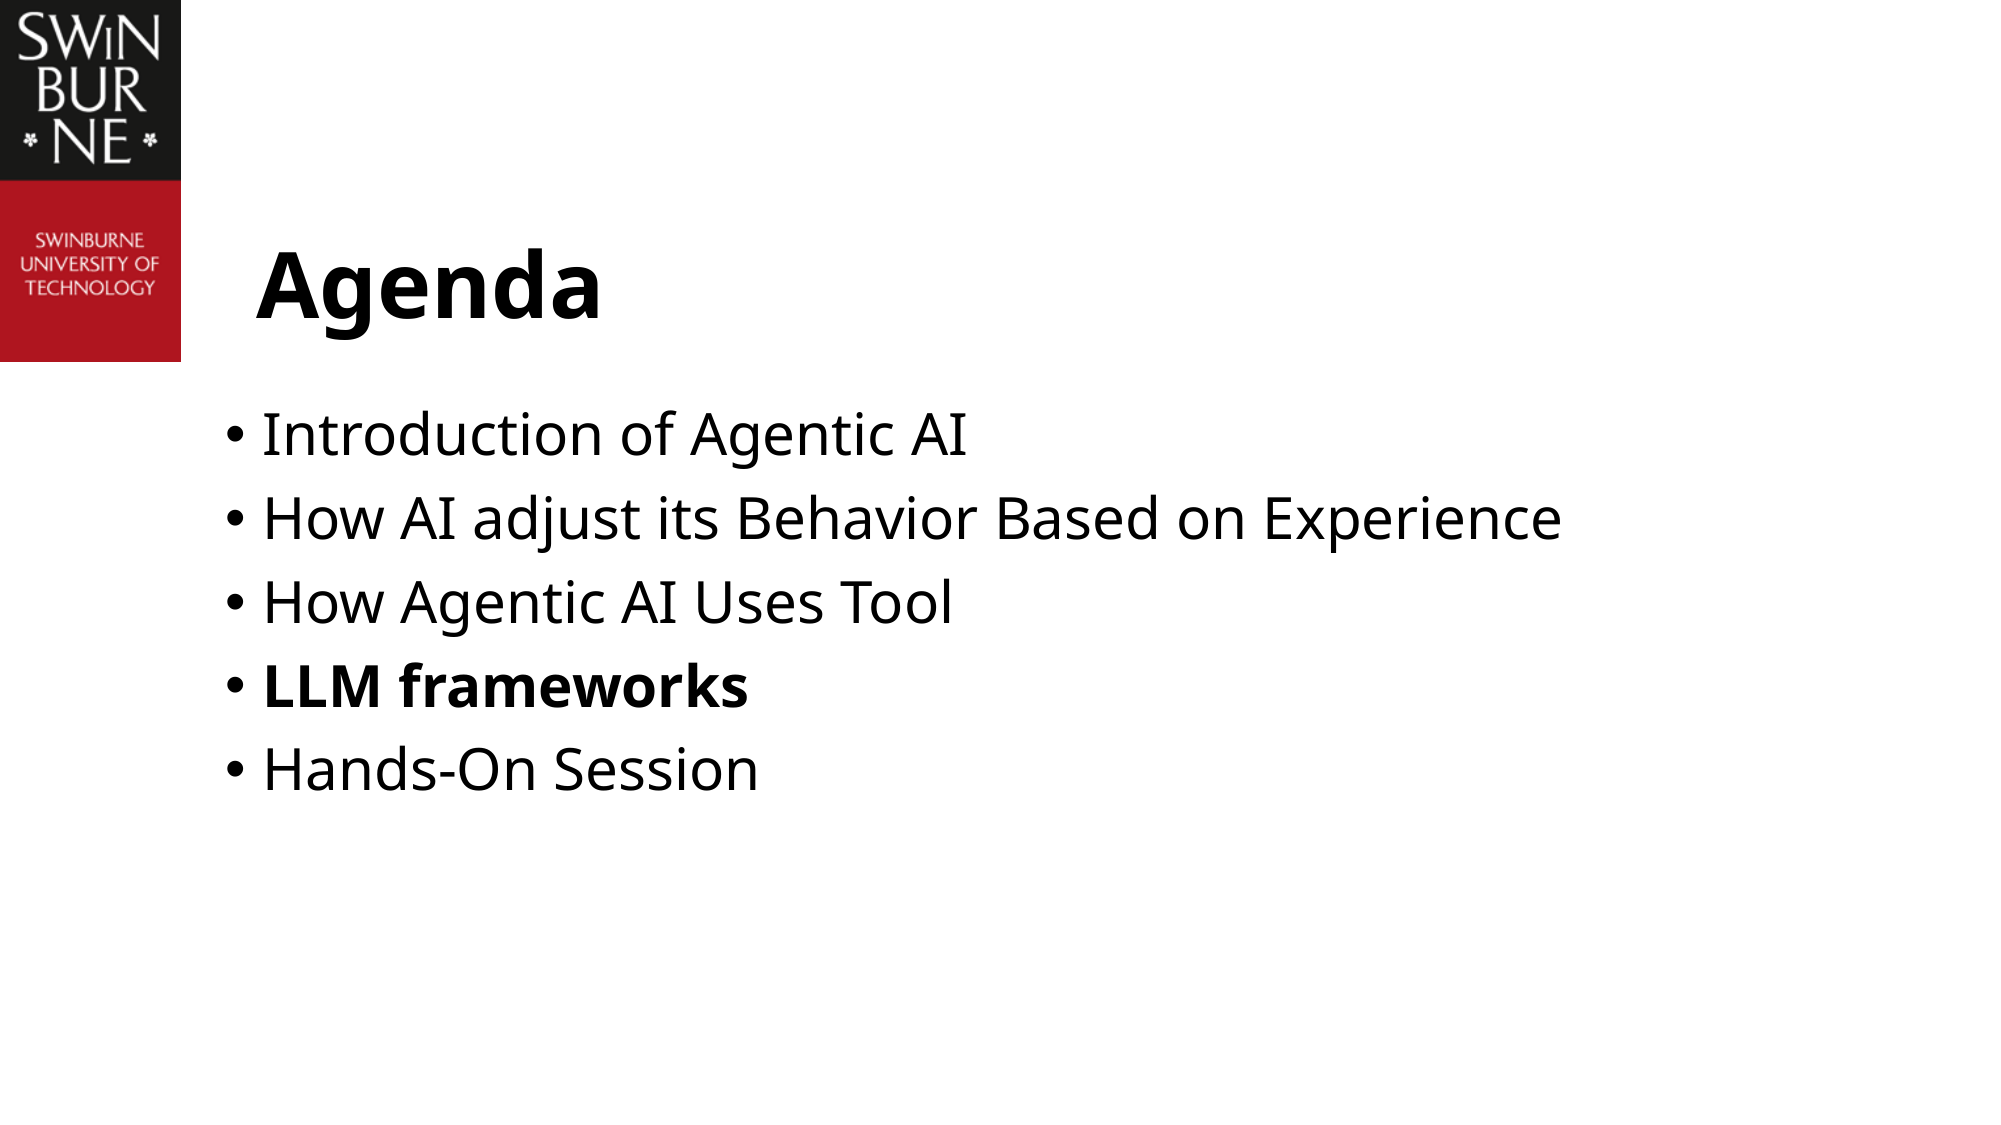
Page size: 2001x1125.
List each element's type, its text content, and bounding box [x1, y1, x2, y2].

list Introduction of Agentic AI How AI adjust its Behavior Based on Experience How Agentic AI Uses Tool LLM frameworks Hands-On Session [210, 397, 1935, 909]
title Agenda [241, 180, 1967, 398]
picture [0, 0, 182, 363]
